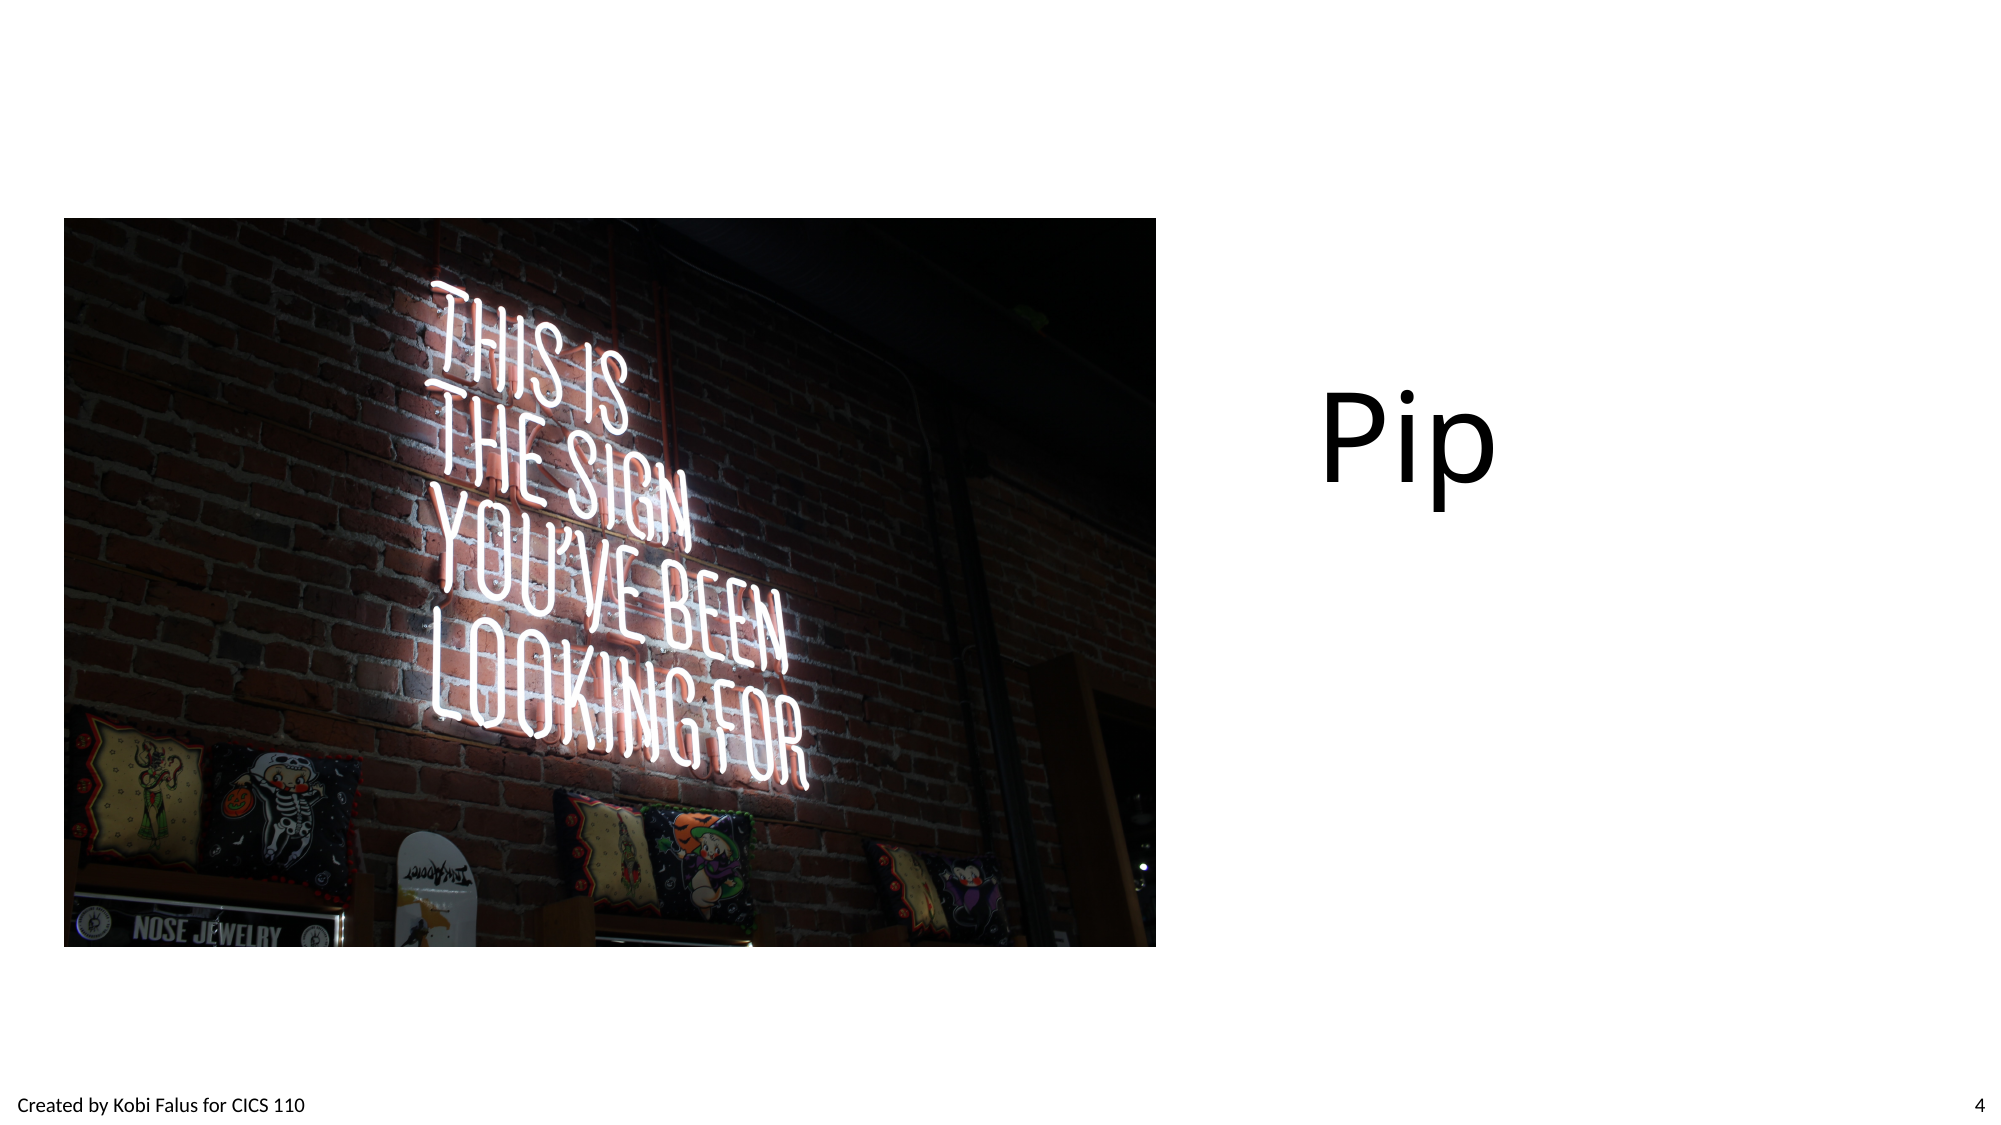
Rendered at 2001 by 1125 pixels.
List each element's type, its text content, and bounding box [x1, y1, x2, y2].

title Pip [1300, 218, 1884, 518]
picture [64, 218, 1156, 947]
